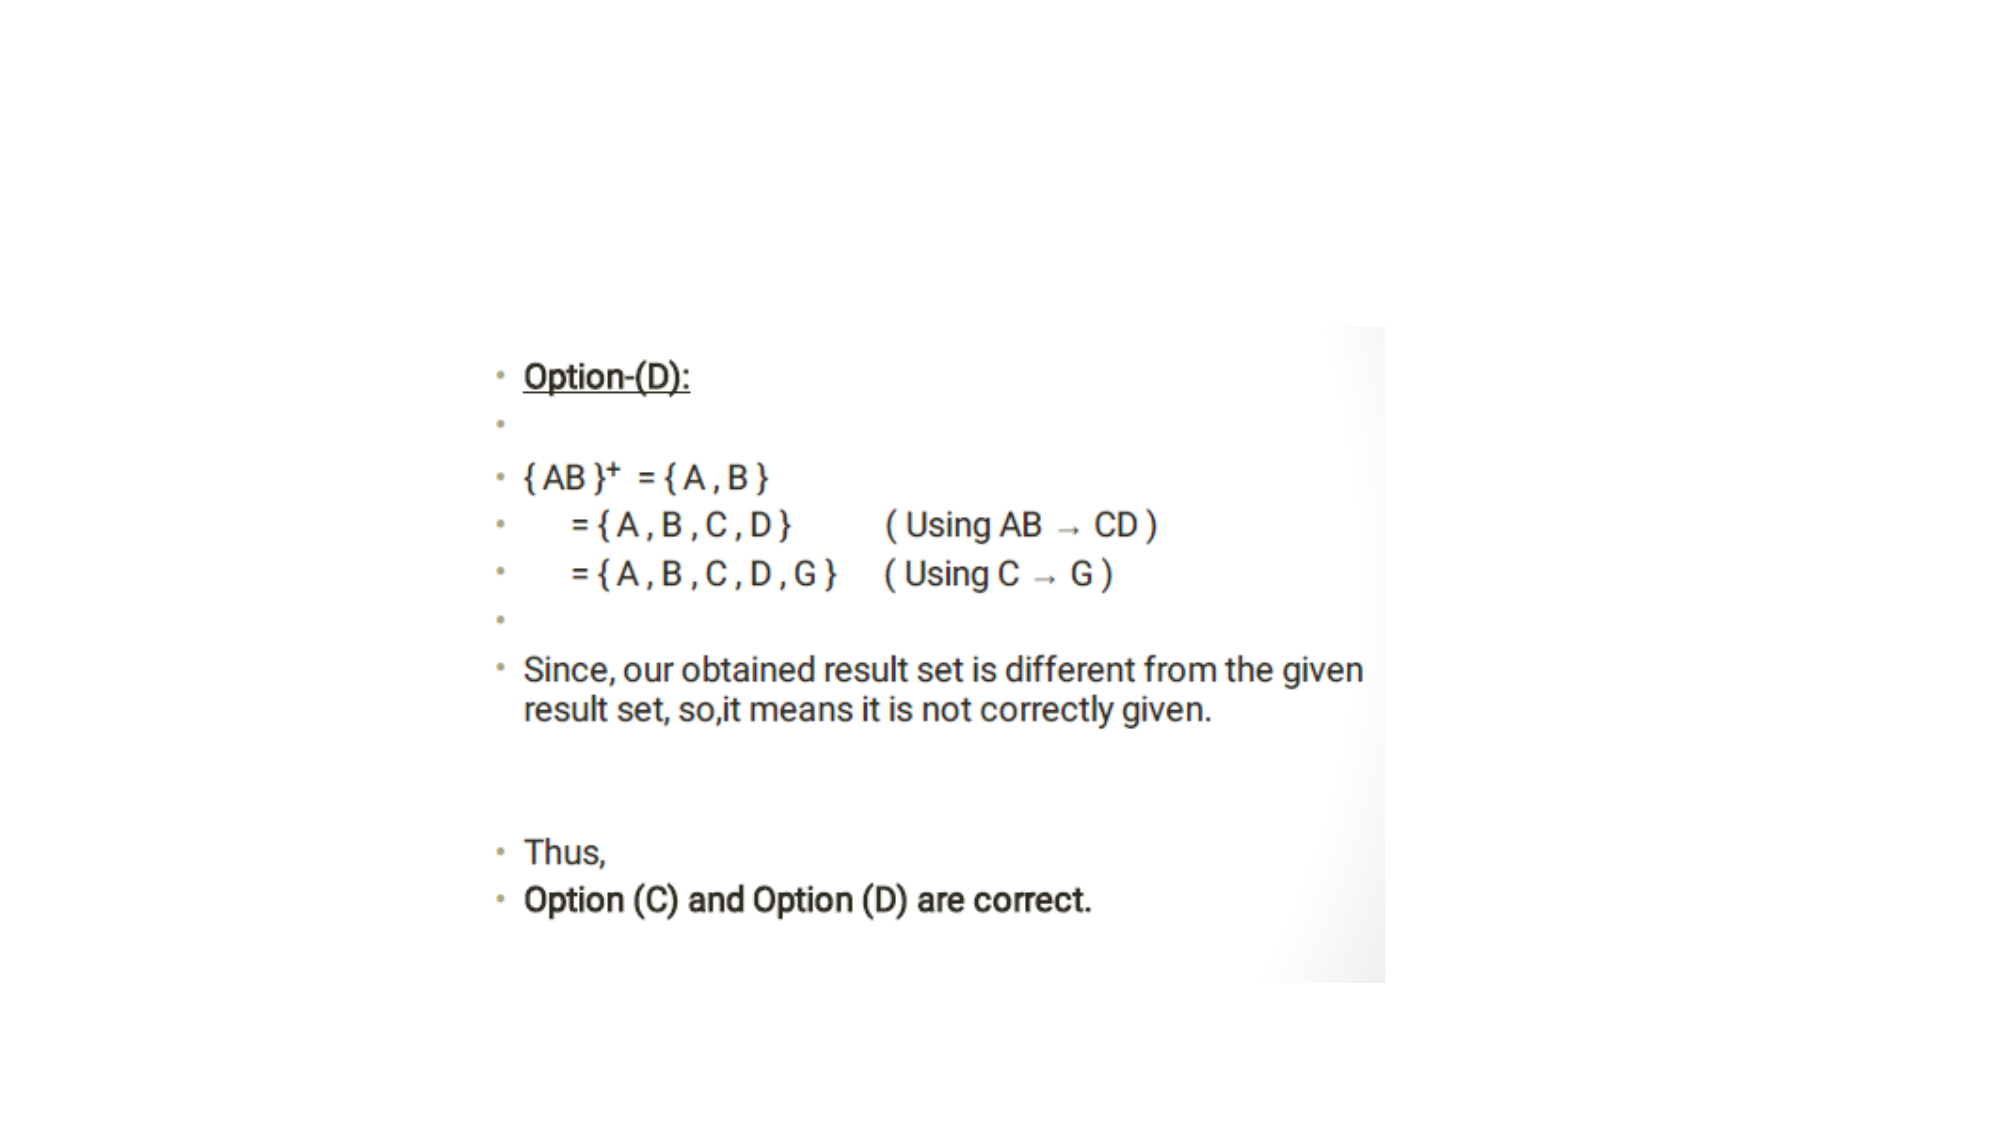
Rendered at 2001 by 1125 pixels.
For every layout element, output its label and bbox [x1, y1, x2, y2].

picture [439, 326, 1386, 983]
